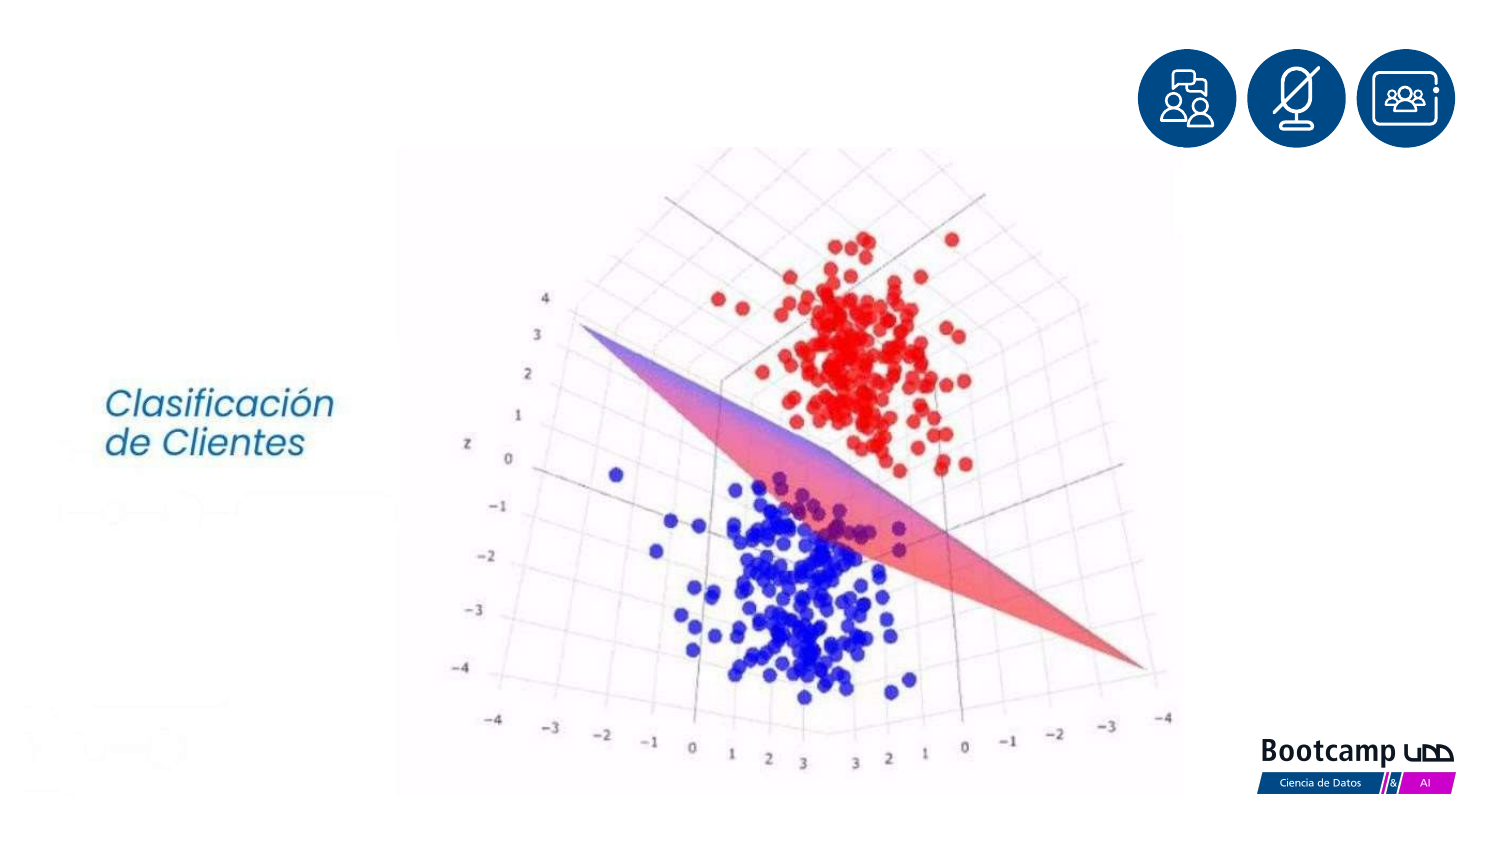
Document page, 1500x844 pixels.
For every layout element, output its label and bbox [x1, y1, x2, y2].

picture [1257, 739, 1456, 794]
picture [24, 147, 1183, 797]
